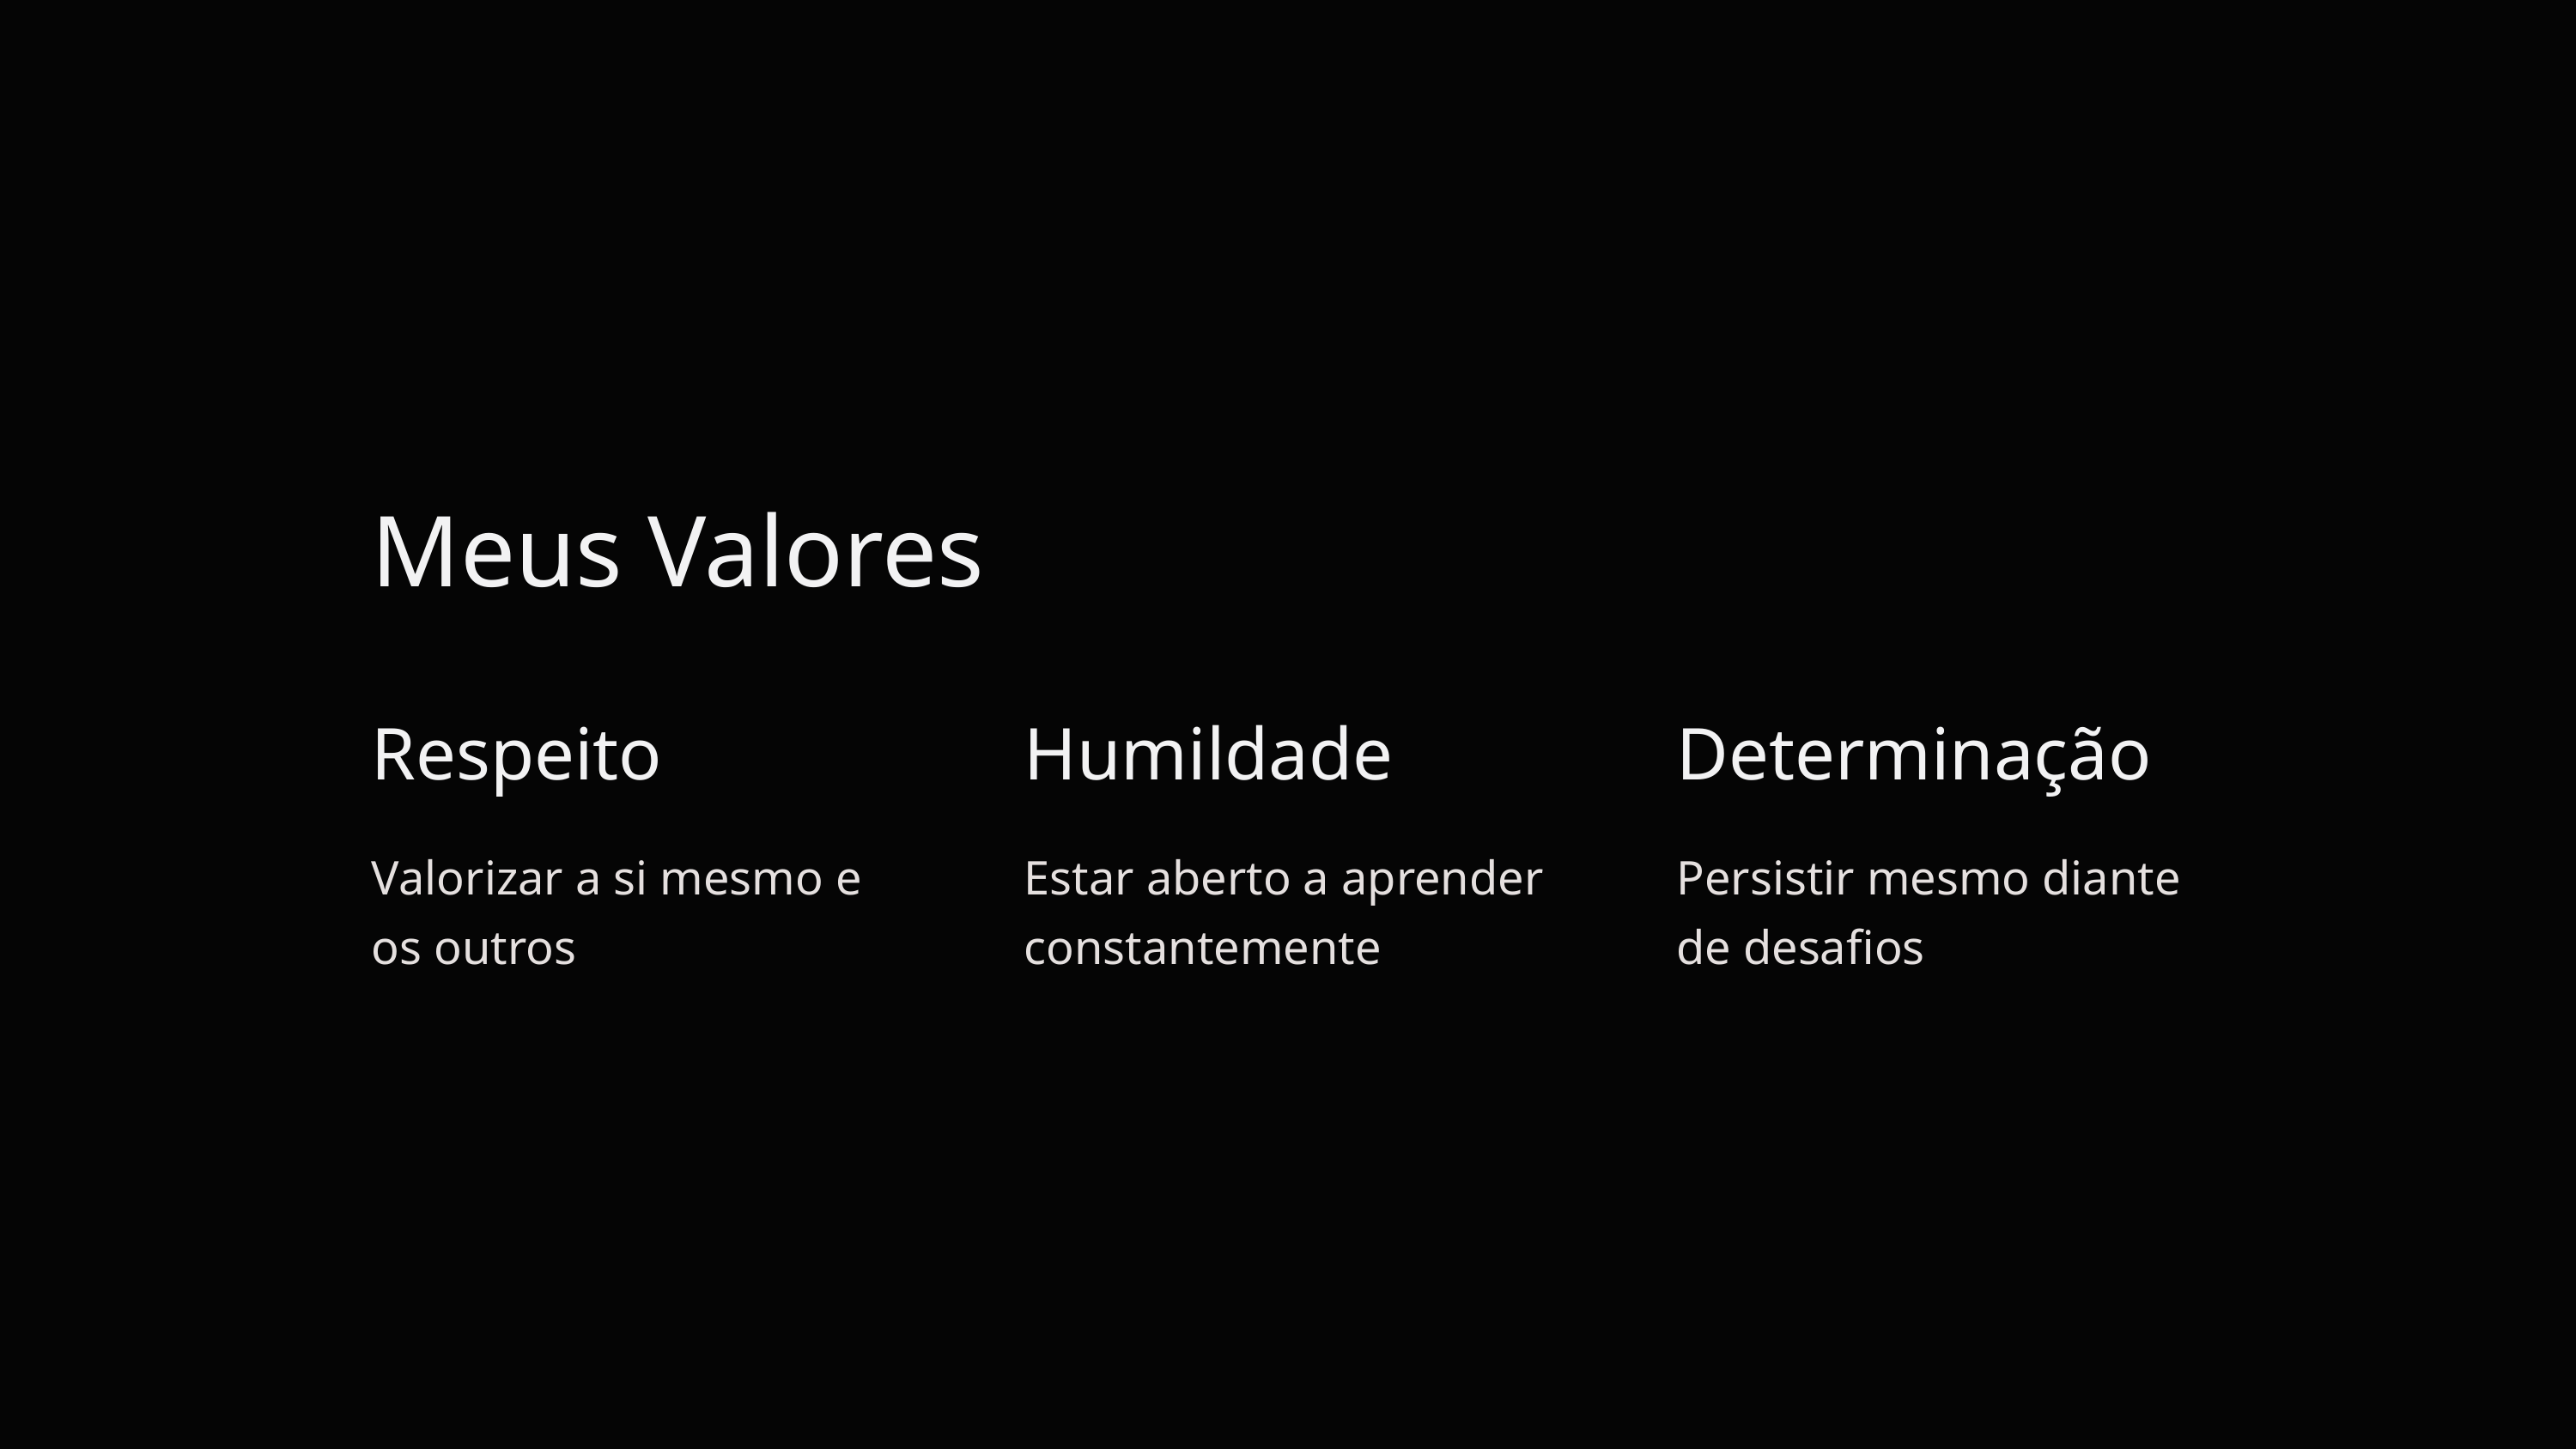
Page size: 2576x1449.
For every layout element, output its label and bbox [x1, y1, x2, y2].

text_box [0, 0, 2576, 1449]
